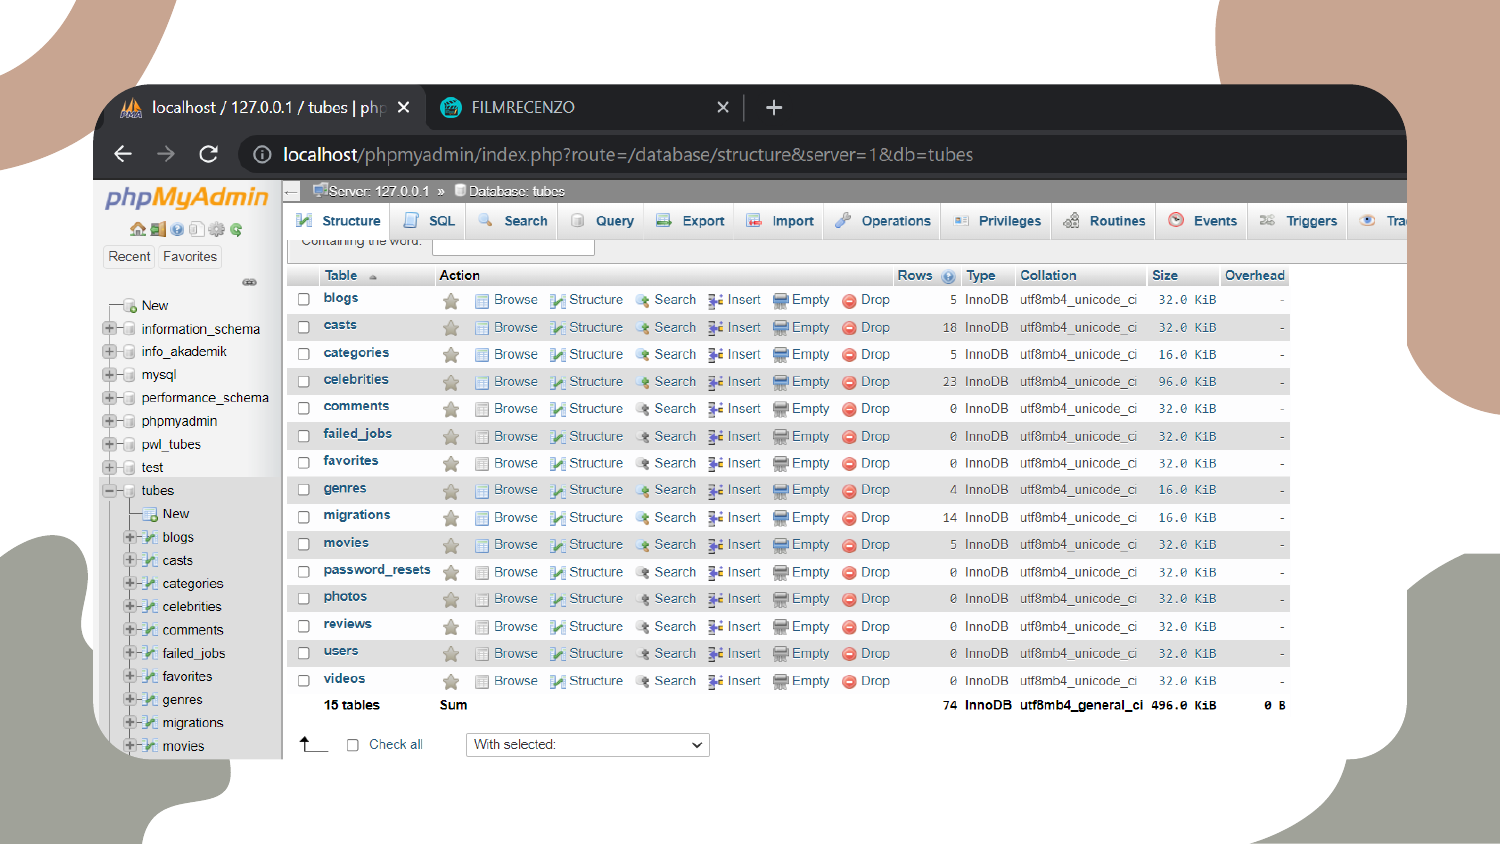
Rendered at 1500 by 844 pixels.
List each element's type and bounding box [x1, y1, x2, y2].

text_box [0, 0, 177, 171]
picture [92, 84, 1408, 760]
text_box [1249, 553, 1500, 844]
